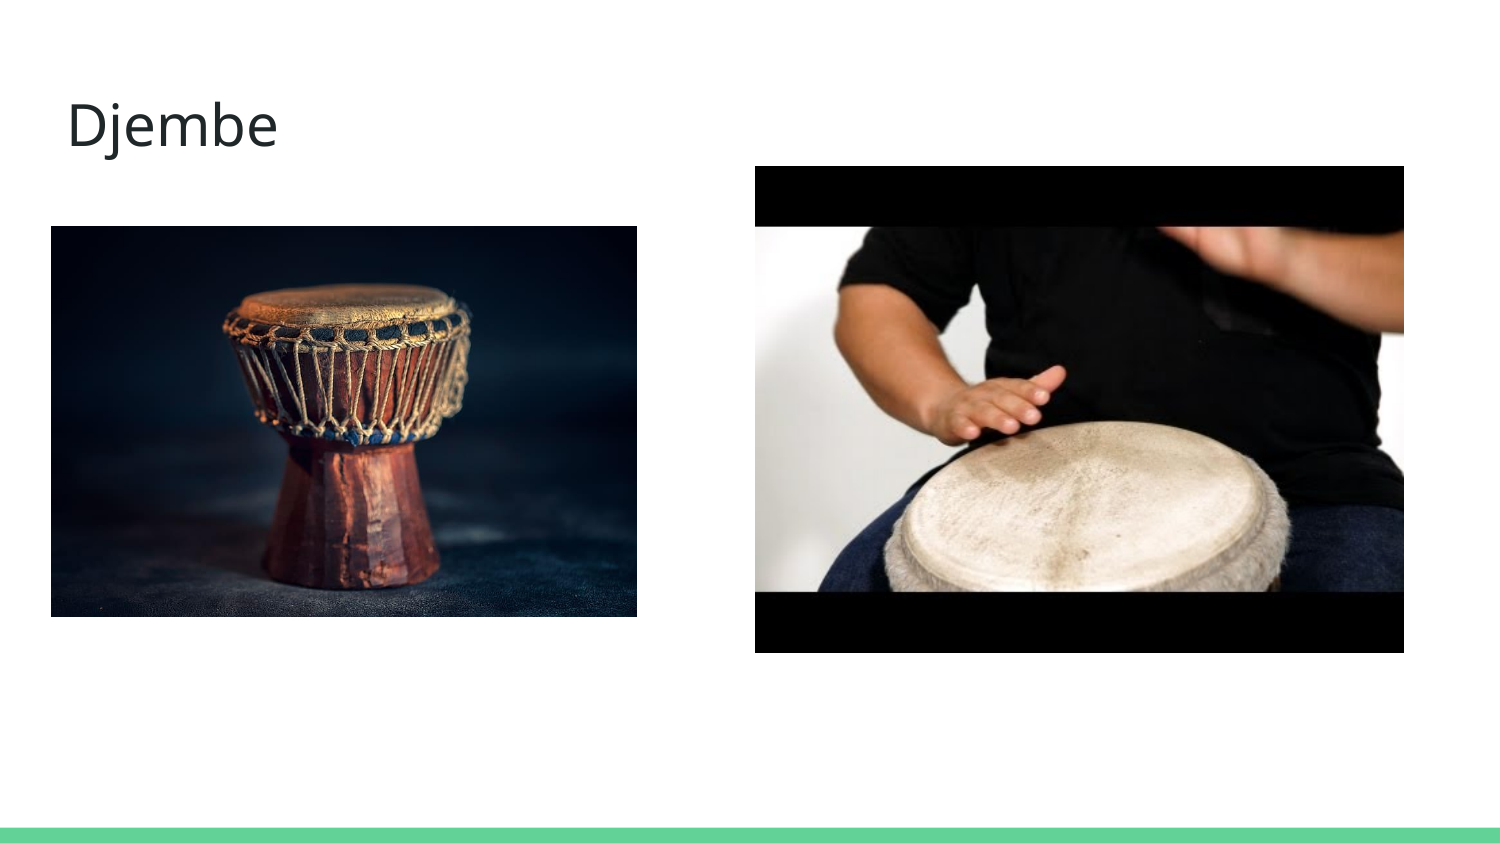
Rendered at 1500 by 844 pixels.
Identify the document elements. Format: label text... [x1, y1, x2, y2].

picture [50, 226, 637, 618]
title Djembe [51, 72, 1449, 167]
picture [755, 166, 1404, 654]
